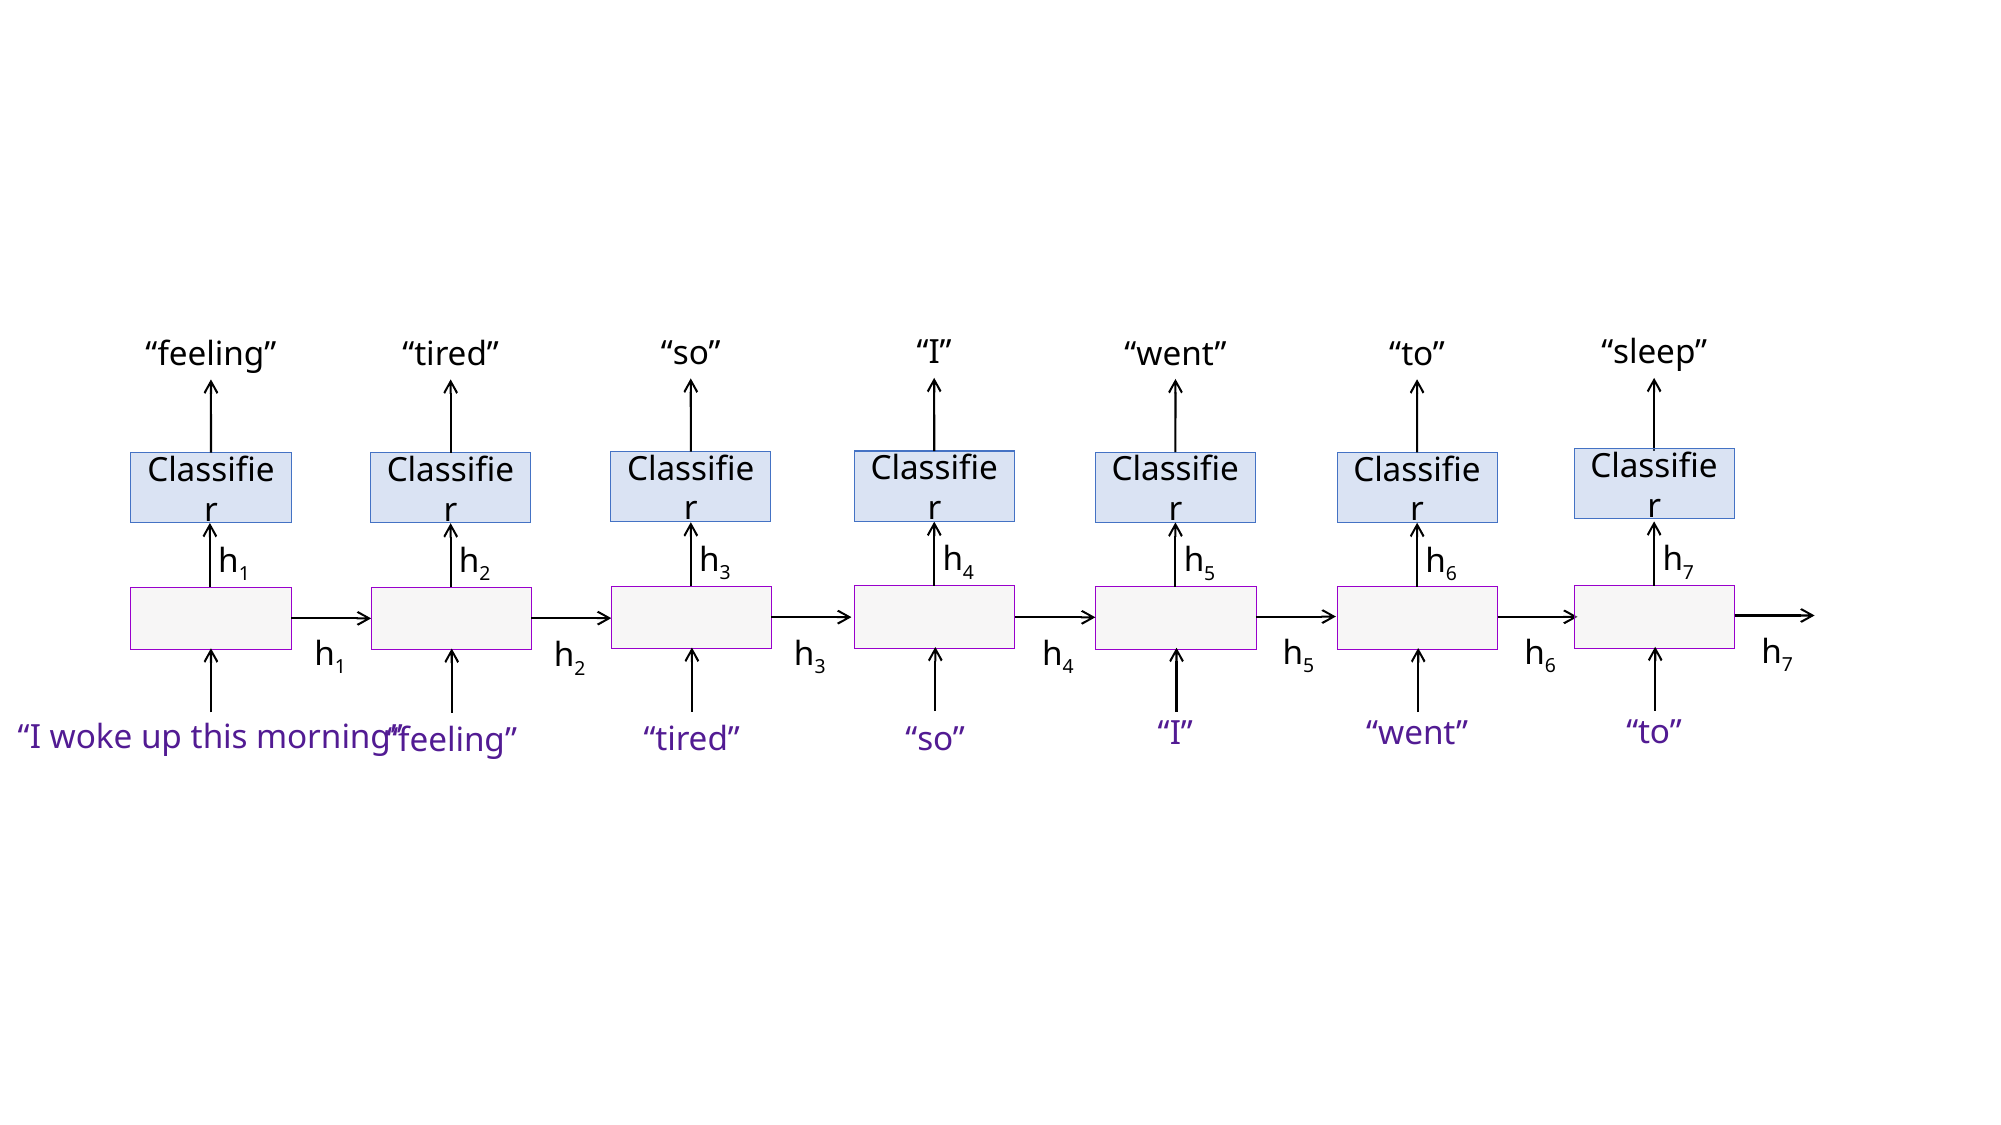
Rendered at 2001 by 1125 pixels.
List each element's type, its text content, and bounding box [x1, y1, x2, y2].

text_box h2 [444, 531, 506, 592]
text_box [611, 586, 772, 649]
text_box h1 [203, 531, 265, 592]
text_box “to” [1611, 702, 1697, 758]
text_box “went” [1109, 324, 1242, 379]
text_box h1 [299, 624, 361, 685]
text_box “feeling” [371, 711, 532, 766]
text_box “so” [646, 323, 736, 379]
text_box [1337, 586, 1498, 650]
text_box h5 [1168, 531, 1230, 592]
text_box h4 [927, 530, 989, 591]
text_box h3 [779, 624, 841, 686]
text_box [1574, 585, 1735, 649]
text_box h2 [539, 625, 601, 687]
text_box [371, 587, 532, 650]
text_box “I woke up this morning” [2, 707, 419, 763]
text_box Classifier [130, 452, 292, 523]
text_box “tired” [628, 710, 755, 765]
text_box “I” [1142, 703, 1208, 759]
text_box Classifier [1337, 452, 1498, 523]
text_box [130, 587, 292, 650]
text_box “to” [1374, 324, 1460, 380]
text_box h6 [1410, 531, 1472, 592]
text_box Classifier [1095, 452, 1256, 523]
text_box h7 [1647, 530, 1709, 591]
text_box Classifier [370, 452, 531, 523]
text_box “tired” [387, 324, 514, 380]
text_box Classifier [610, 451, 771, 522]
text_box h5 [1267, 623, 1329, 684]
text_box Classifier [854, 450, 1015, 522]
text_box h3 [684, 530, 746, 591]
text_box [854, 585, 1015, 649]
text_box h4 [1027, 624, 1089, 685]
text_box “so” [890, 709, 980, 765]
text_box Classifier [1574, 448, 1735, 519]
text_box h6 [1509, 623, 1571, 684]
text_box [1095, 586, 1257, 650]
text_box “I” [901, 323, 967, 378]
text_box “went” [1351, 703, 1483, 759]
text_box “feeling” [130, 324, 292, 380]
text_box h7 [1746, 622, 1808, 683]
text_box “sleep” [1586, 323, 1722, 378]
